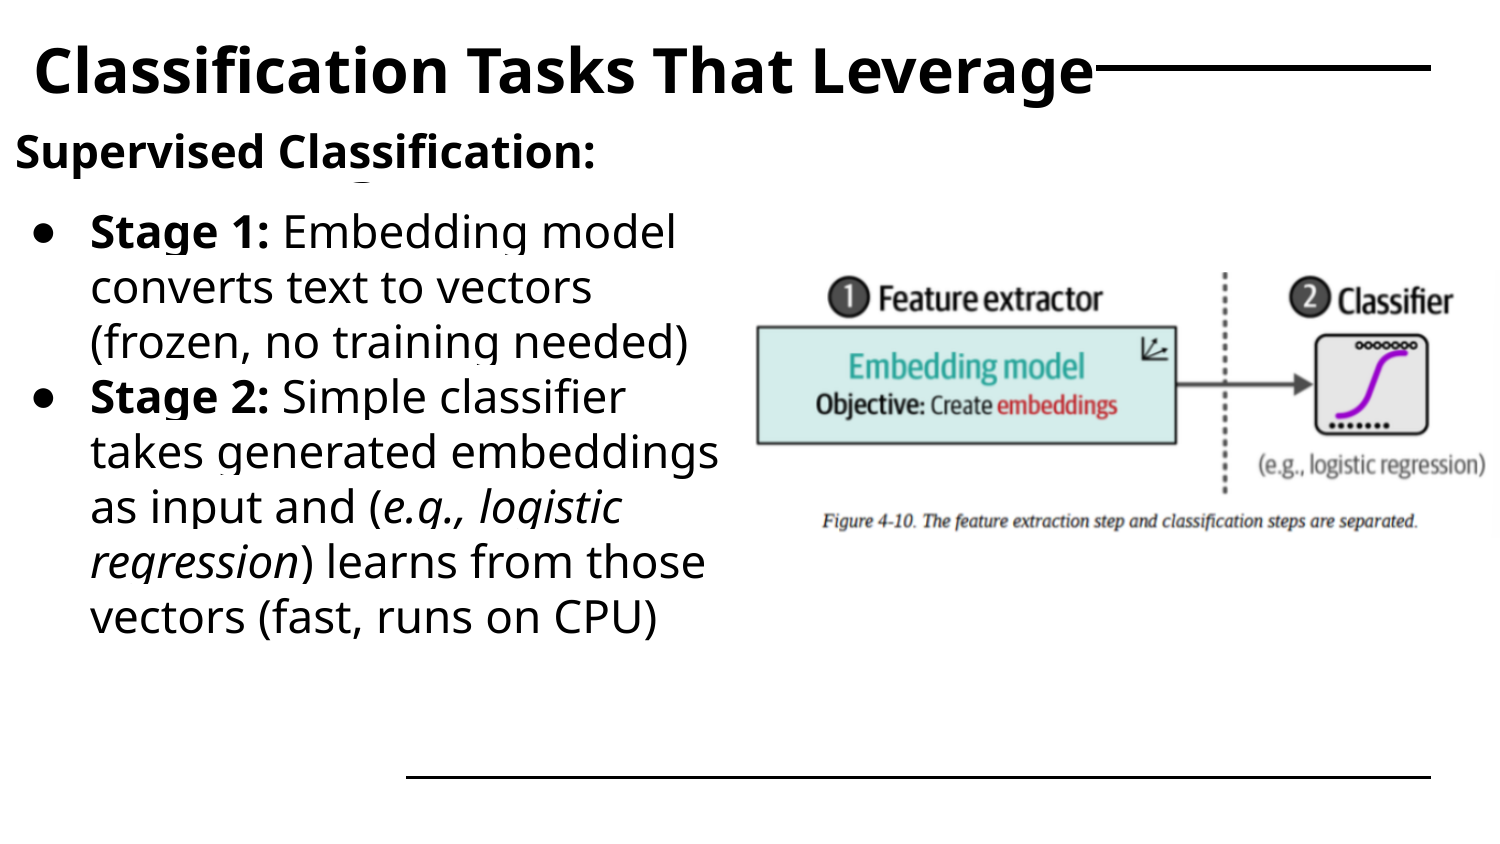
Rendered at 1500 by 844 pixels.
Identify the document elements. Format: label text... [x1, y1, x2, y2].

picture [749, 270, 1500, 538]
list Supervised Classification: Stage 1: Embedding model converts text to vectors (frozen, no training needed) Stage 2: Simple classifier takes generated embeddings as input and (e.g., logistic regression) learns from those vectors (fast, runs on CPU) [0, 108, 750, 844]
title Classification Tasks That Leverage Embeddings [19, 16, 1482, 123]
